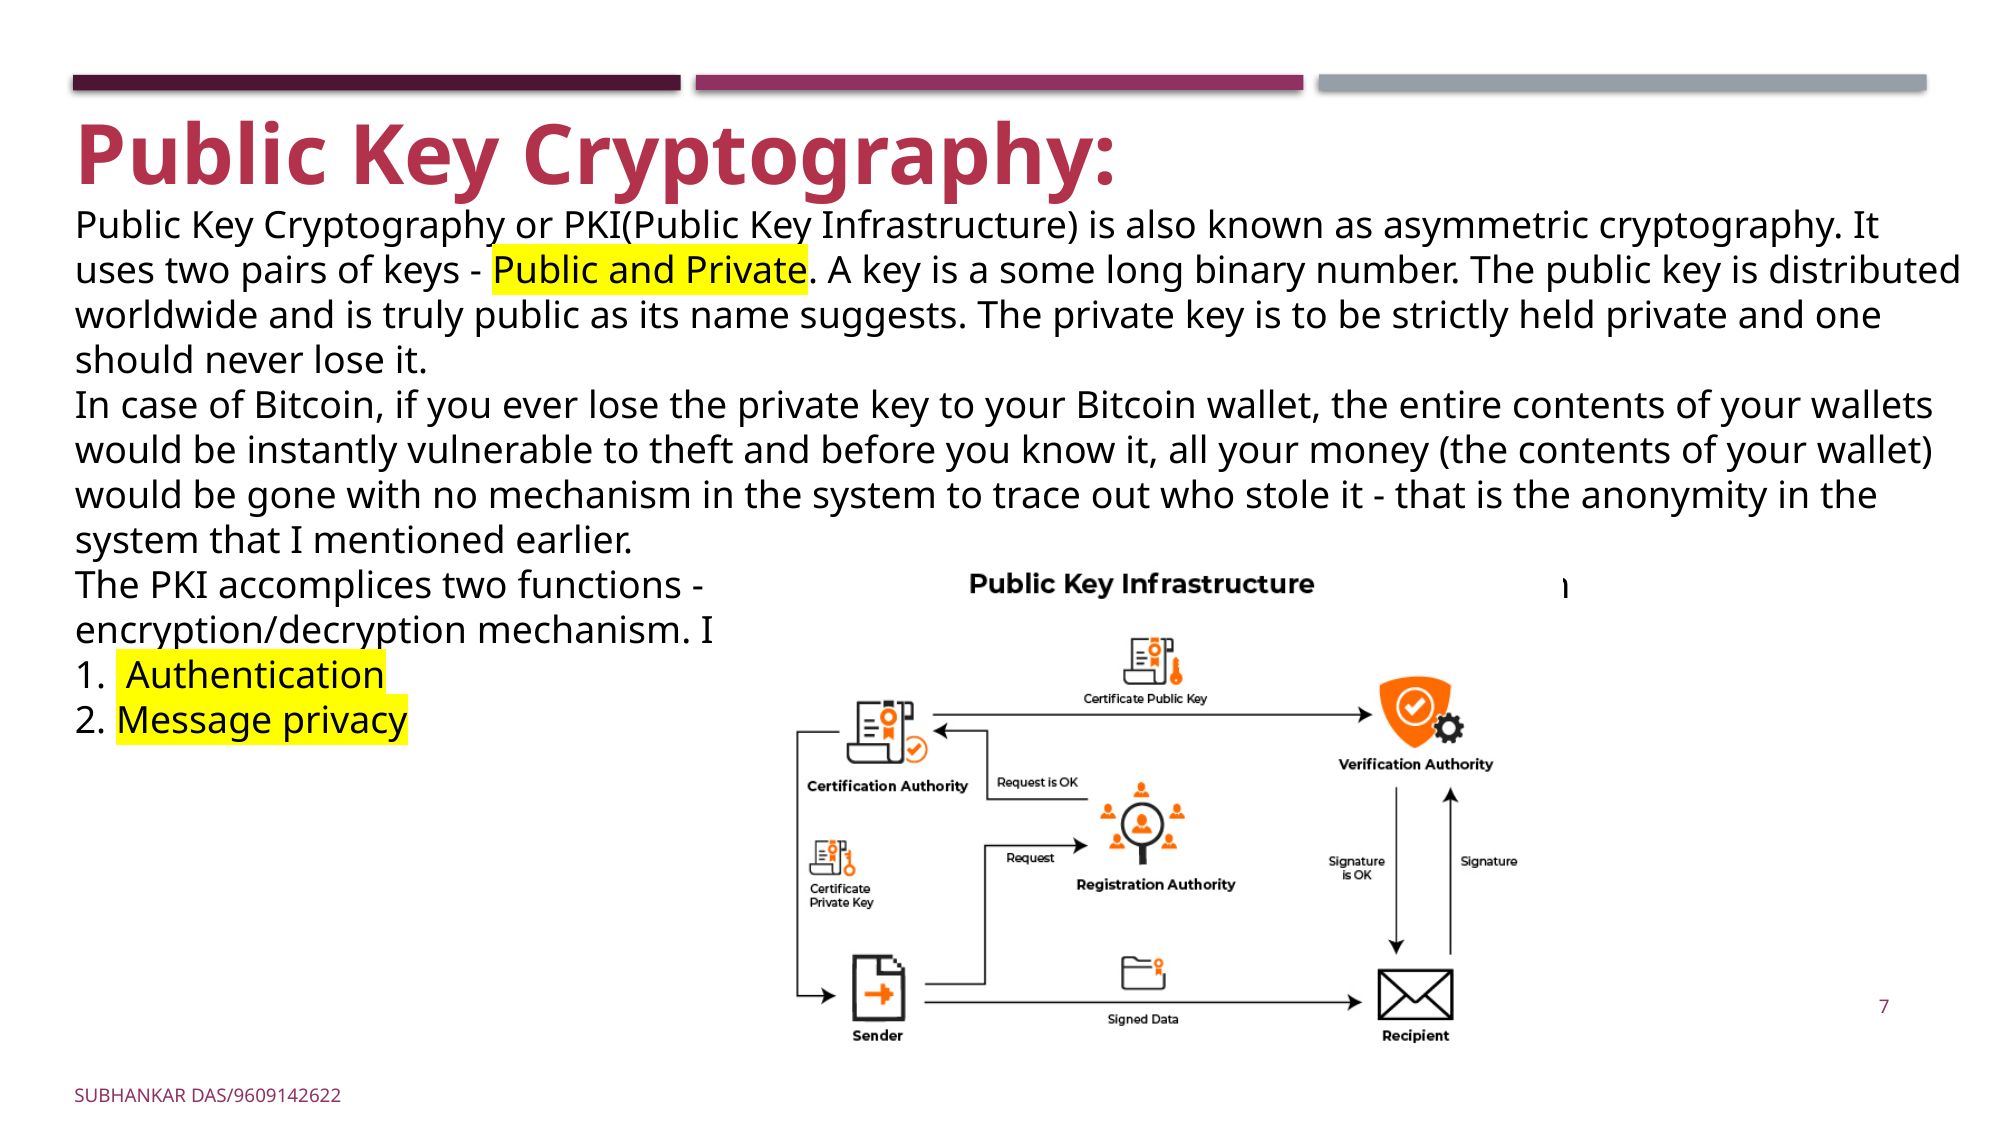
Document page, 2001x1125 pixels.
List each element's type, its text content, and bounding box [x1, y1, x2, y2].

slide_number 7 [1732, 977, 1905, 1037]
footer Subhankar Das/9609142622 [59, 1065, 1195, 1125]
picture [713, 527, 1563, 1074]
text_box Public Key Cryptography: Public Key Cryptography or PKI(Public Key Infrastructure) is also known as asymmetric cryptography. It uses two pairs of keys - Public and Private. A key is a some long binary number. The public key is distributed worldwide and is truly public as its name suggests. The private key is to be strictly held private and one should never lose it. In case of Bitcoin, if you ever lose the private key to your Bitcoin wallet, the entire contents of your wallets would be instantly vulnerable to theft and before you know it, all your money (the contents of your wallet) would be gone with no mechanism in the system to trace out who stole it - that is the anonymity in the system that I mentioned earlier. The PKI accomplices two functions - authentication and the message privacy through encryption/decryption mechanism. I will now explain both these functions − 1. Authentication 2. Message privacy [59, 93, 1987, 749]
